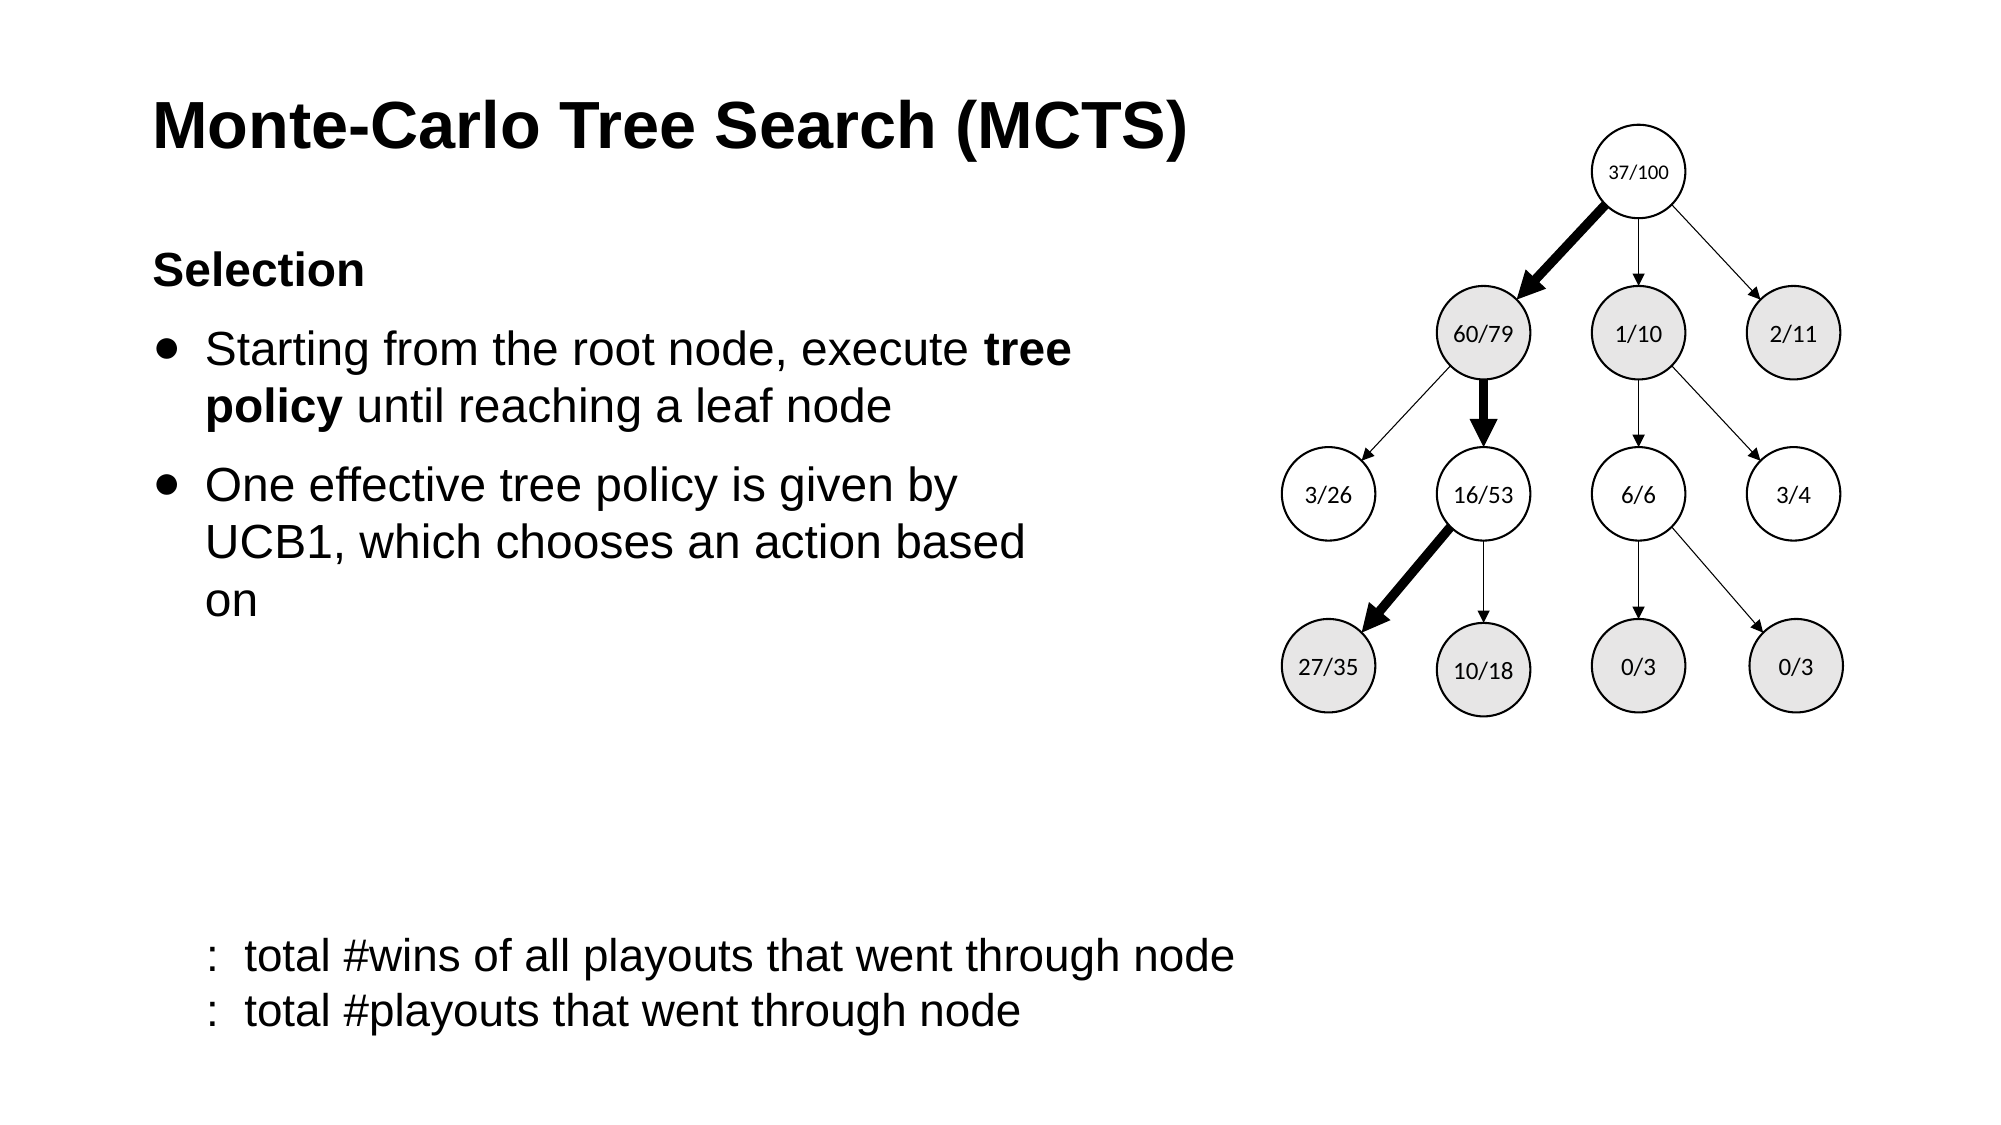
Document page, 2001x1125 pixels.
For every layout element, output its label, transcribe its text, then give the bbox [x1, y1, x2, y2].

list Selection Starting from the root node, execute tree policy until reaching a leaf node One effective tree policy is given by UCB1, which chooses an action based on [137, 231, 1088, 715]
text_box 60/79 [1435, 284, 1532, 381]
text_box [1671, 526, 1764, 633]
text_box 3/4 [1745, 446, 1842, 542]
text_box 0/3 [1748, 617, 1845, 714]
text_box 37/100 [1590, 123, 1687, 220]
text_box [1671, 204, 1761, 300]
text_box 6/6 [1590, 446, 1687, 542]
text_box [1671, 365, 1761, 461]
text_box 16/53 [1435, 446, 1532, 542]
text_box 1/10 [1590, 284, 1687, 381]
title Monte-Carlo Tree Search (MCTS) [137, 59, 1863, 194]
text_box 27/35 [1280, 617, 1377, 714]
text_box 2/11 [1745, 284, 1842, 381]
text_box 3/26 [1280, 446, 1377, 542]
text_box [1516, 204, 1606, 300]
text_box 0/3 [1590, 617, 1687, 714]
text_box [1361, 526, 1451, 633]
text_box 10/18 [1435, 621, 1532, 718]
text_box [1361, 365, 1451, 461]
